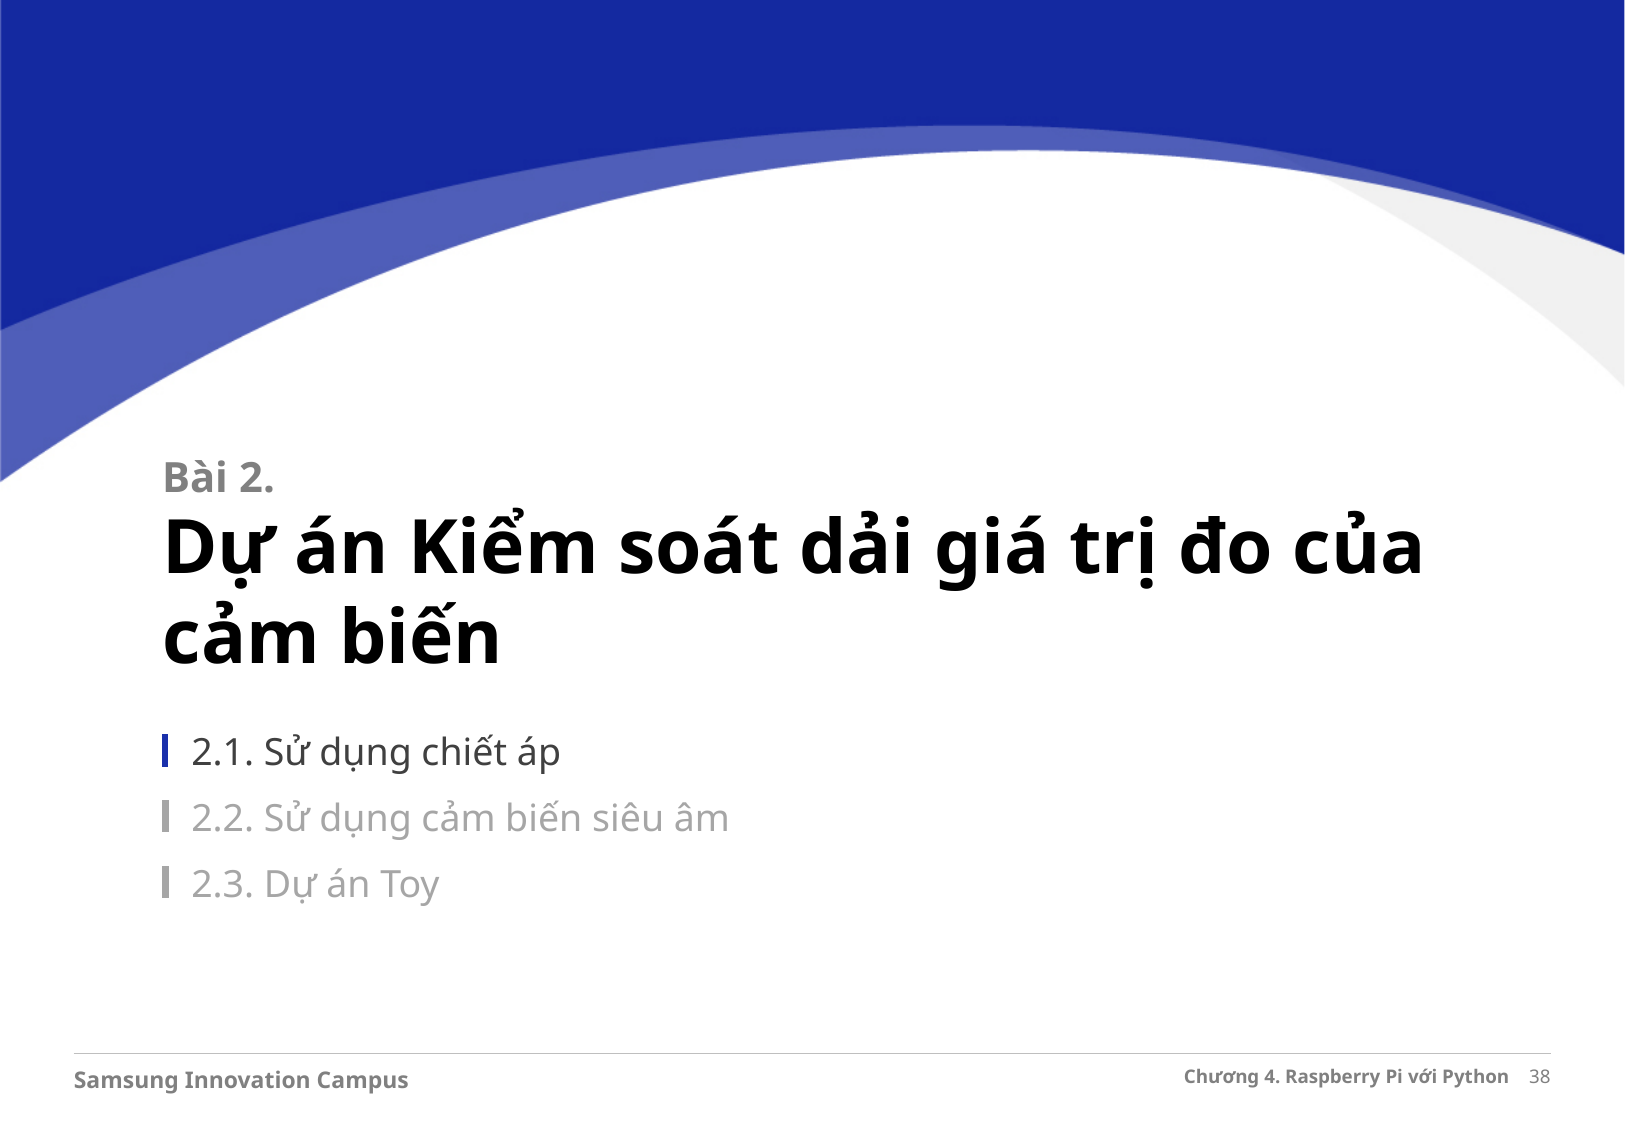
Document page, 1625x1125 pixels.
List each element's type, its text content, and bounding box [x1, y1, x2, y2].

picture [0, 0, 1625, 1125]
text_box 2.1. Sử dụng chiết áp 2.2. Sử dụng cảm biến siêu âm 2.3. Dự án Toy [161, 727, 1372, 906]
text_box Bài 2. [161, 450, 1062, 502]
text_box Dự án Kiểm soát dải giá trị đo của cảm biến [161, 497, 1532, 680]
